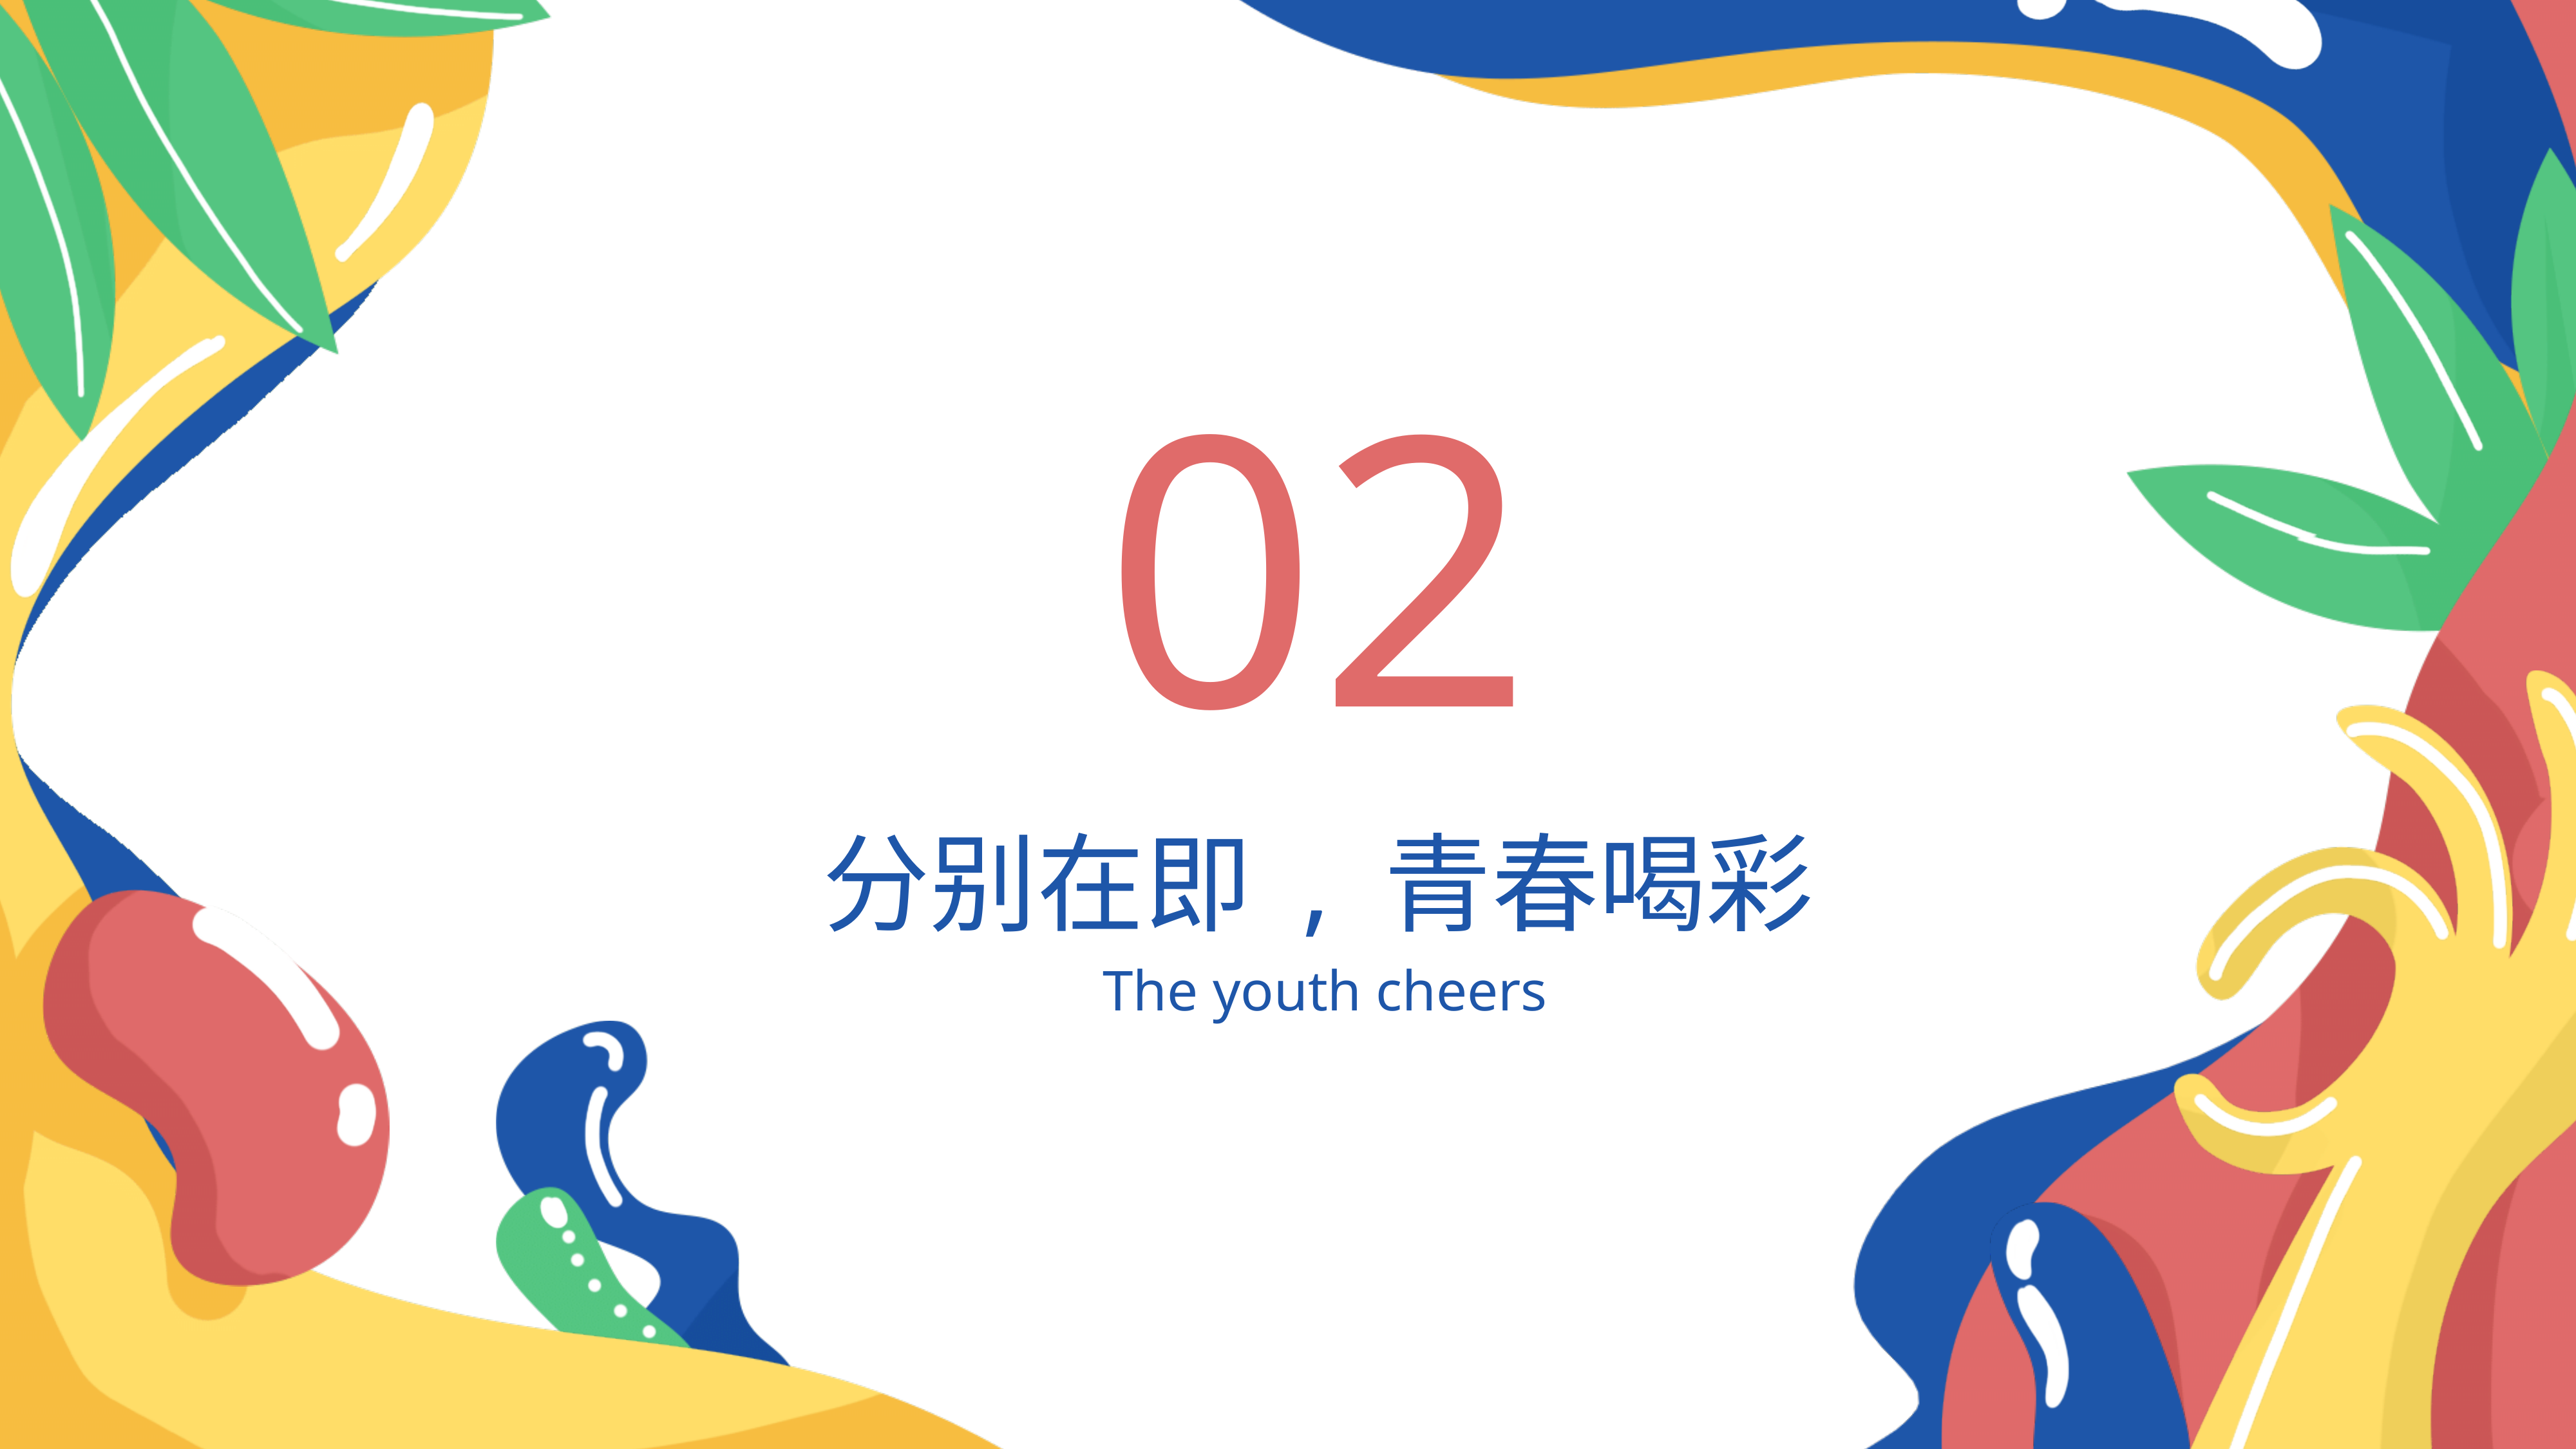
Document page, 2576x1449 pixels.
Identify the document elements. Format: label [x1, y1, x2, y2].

text_box [0, 0, 2576, 1449]
